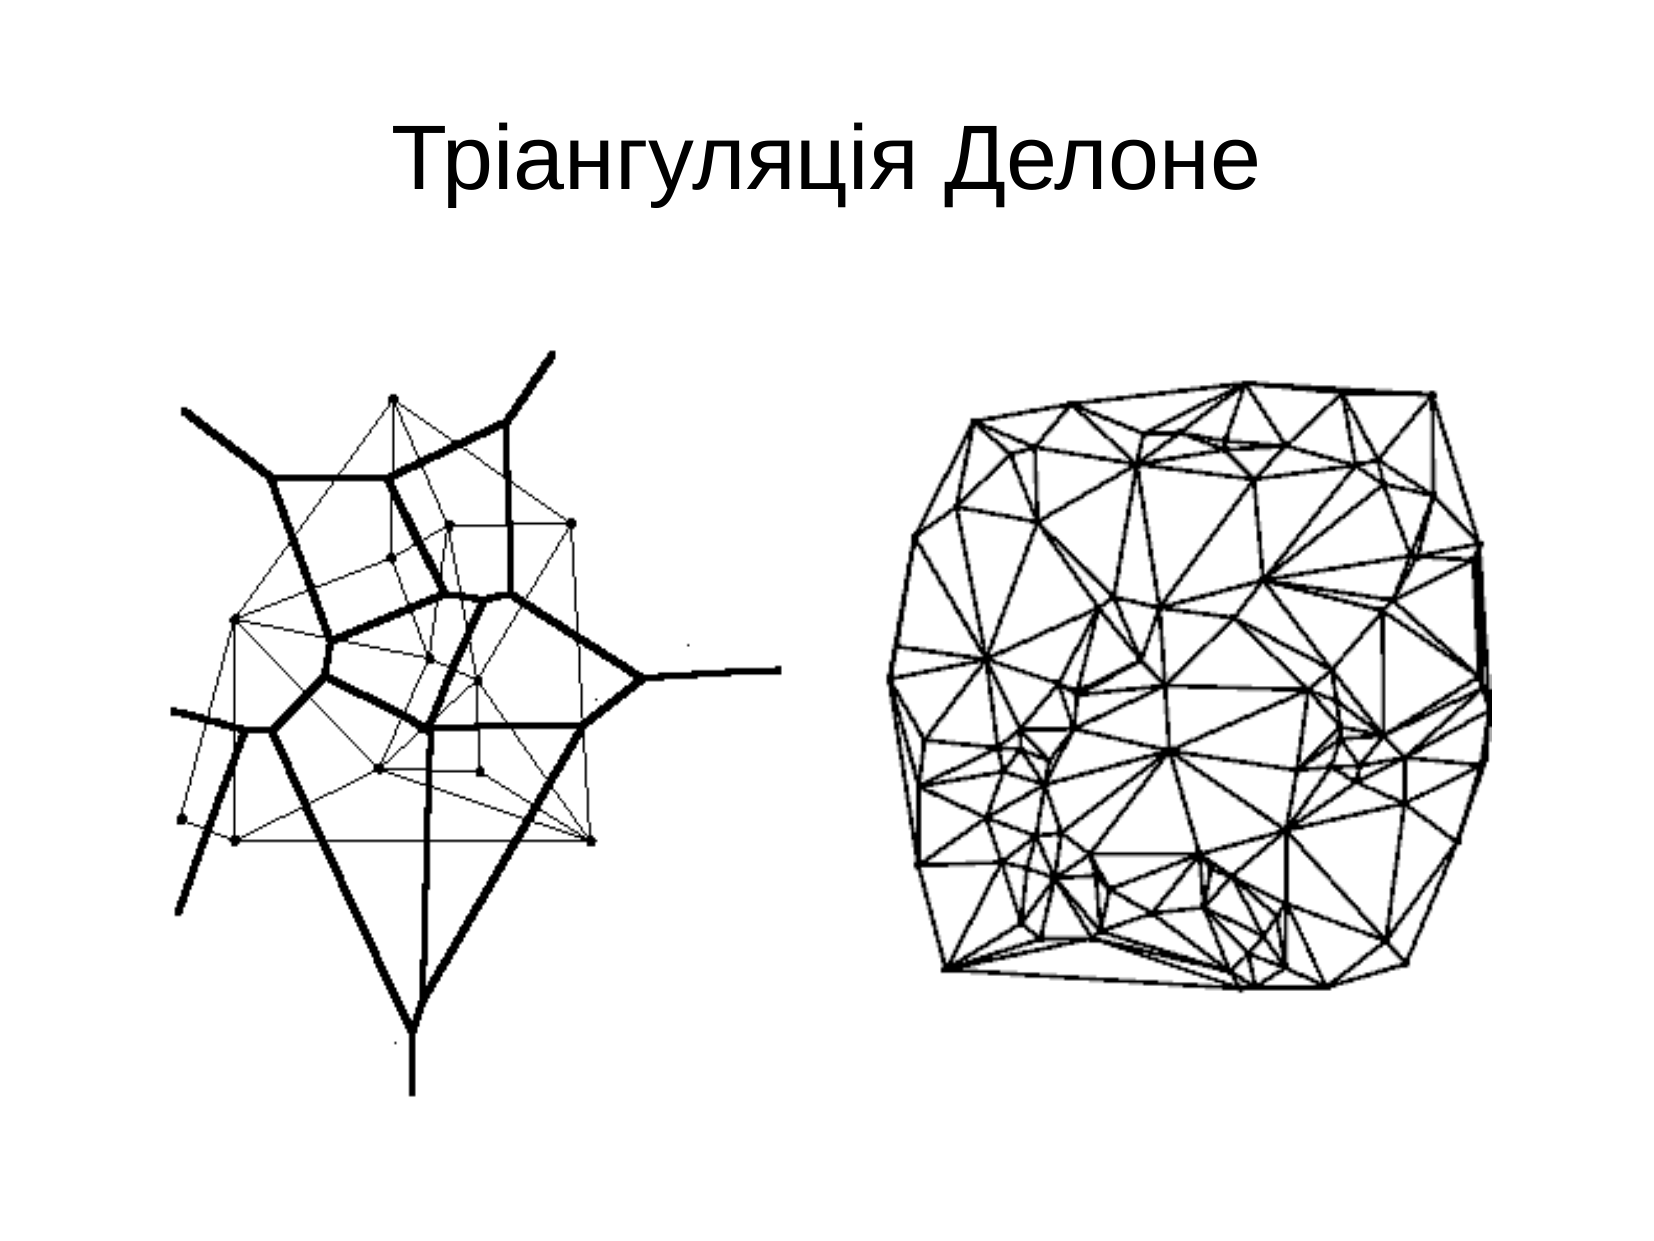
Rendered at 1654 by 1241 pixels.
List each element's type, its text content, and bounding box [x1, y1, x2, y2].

picture [875, 369, 1493, 996]
picture [167, 347, 784, 1099]
title Тріангуляція Делоне [82, 56, 1571, 250]
subtitle [82, 297, 1571, 1102]
